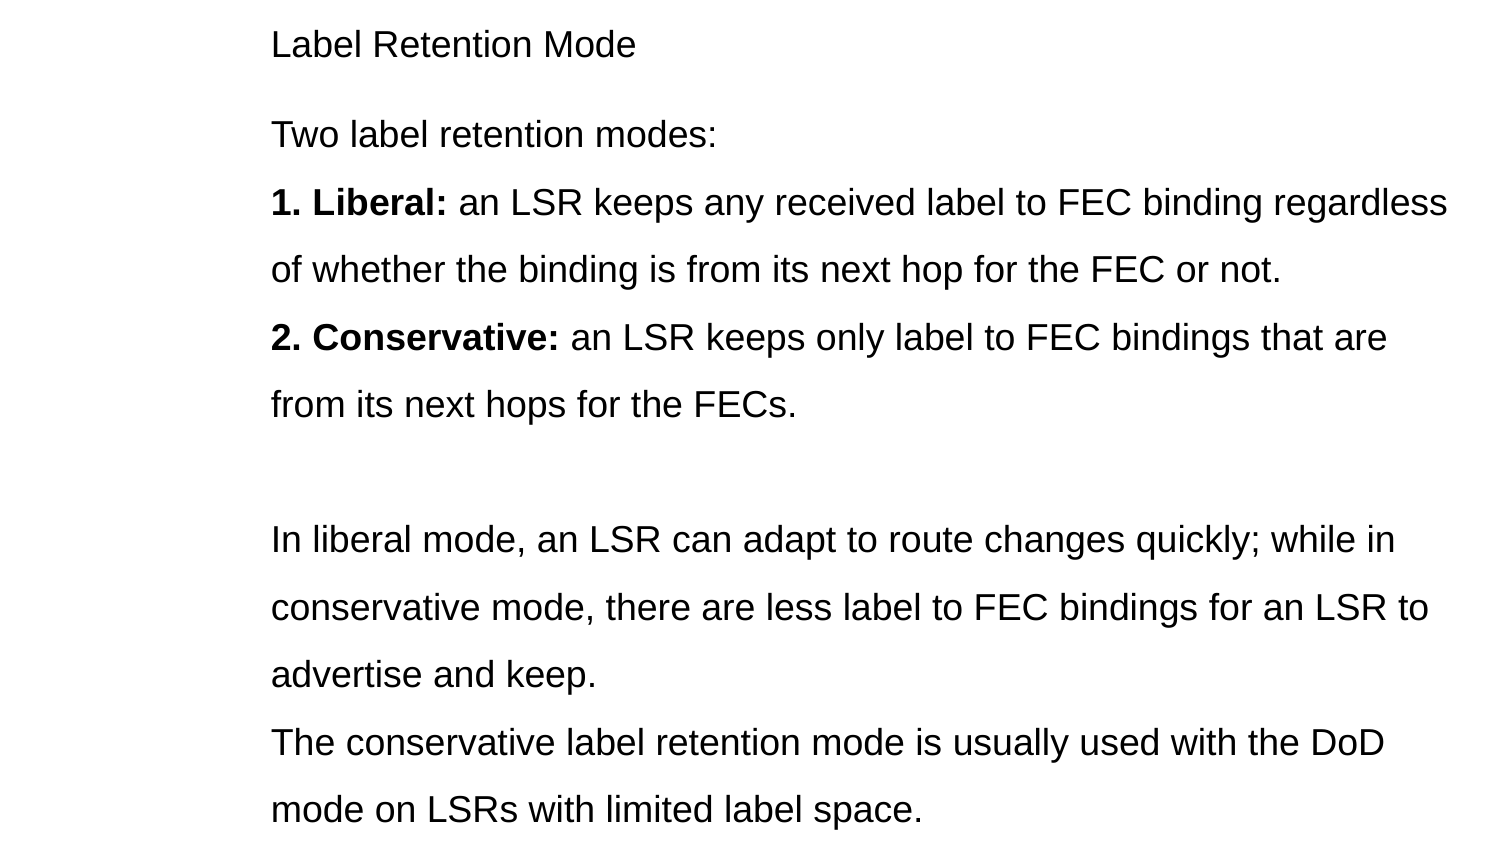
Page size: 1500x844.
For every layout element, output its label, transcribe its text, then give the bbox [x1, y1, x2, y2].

text_box Label Retention Mode Two label retention modes: 1. Liberal: an LSR keeps any received label to FEC binding regardless of whether the binding is from its next hop for the FEC or not. 2. Conservative: an LSR keeps only label to FEC bindings that are from its next hops for the FECs. In liberal mode, an LSR can adapt to route changes quickly; while in conservative mode, there are less label to FEC bindings for an LSR to advertise and keep. The conservative label retention mode is usually used with the DoD mode on LSRs with limited label space. [259, 14, 1483, 844]
